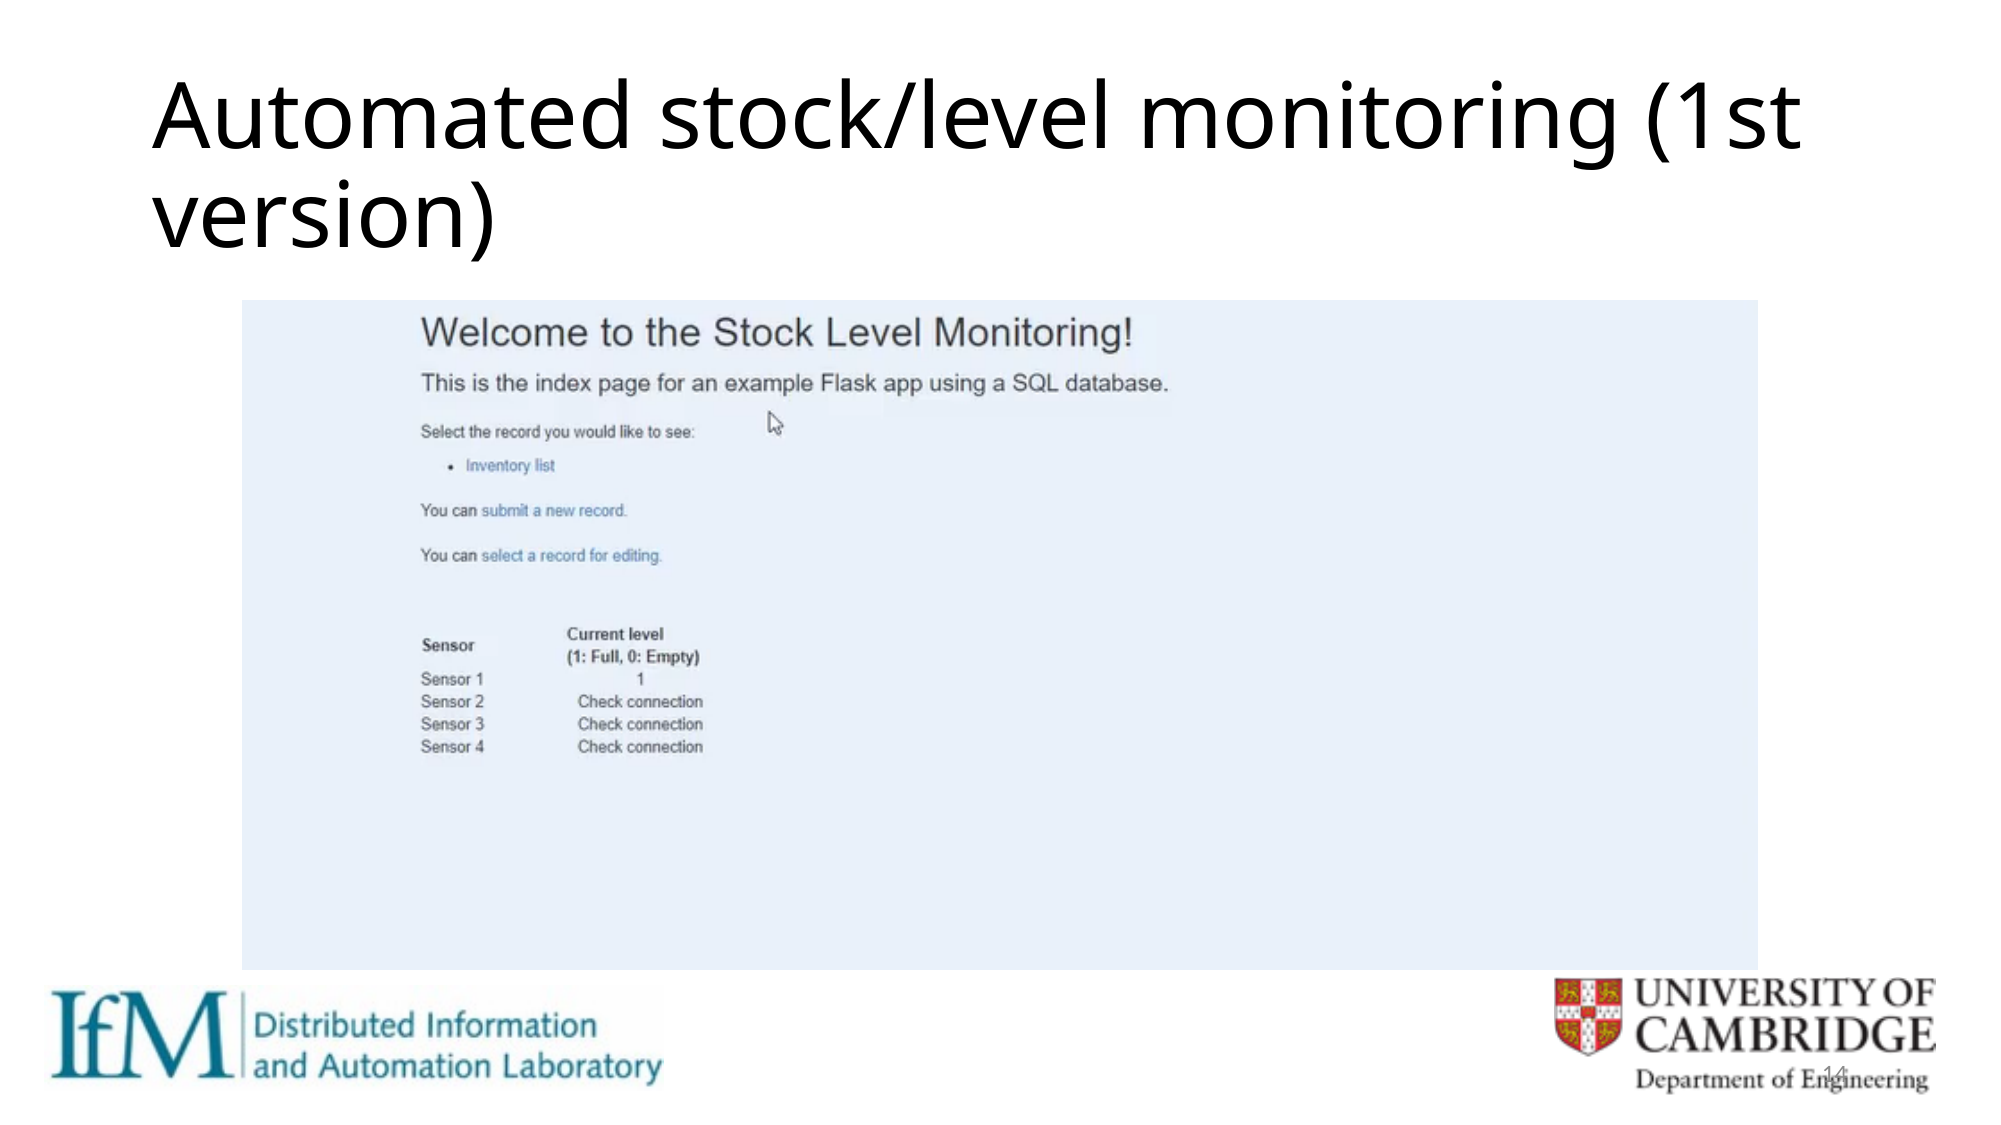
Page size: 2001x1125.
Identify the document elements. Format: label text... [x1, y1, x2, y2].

picture [44, 985, 664, 1091]
title Automated stock/level monitoring (1st version) [137, 59, 1863, 278]
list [241, 299, 1759, 971]
picture [1554, 977, 1936, 1099]
slide_number 14 [1412, 1042, 1863, 1103]
